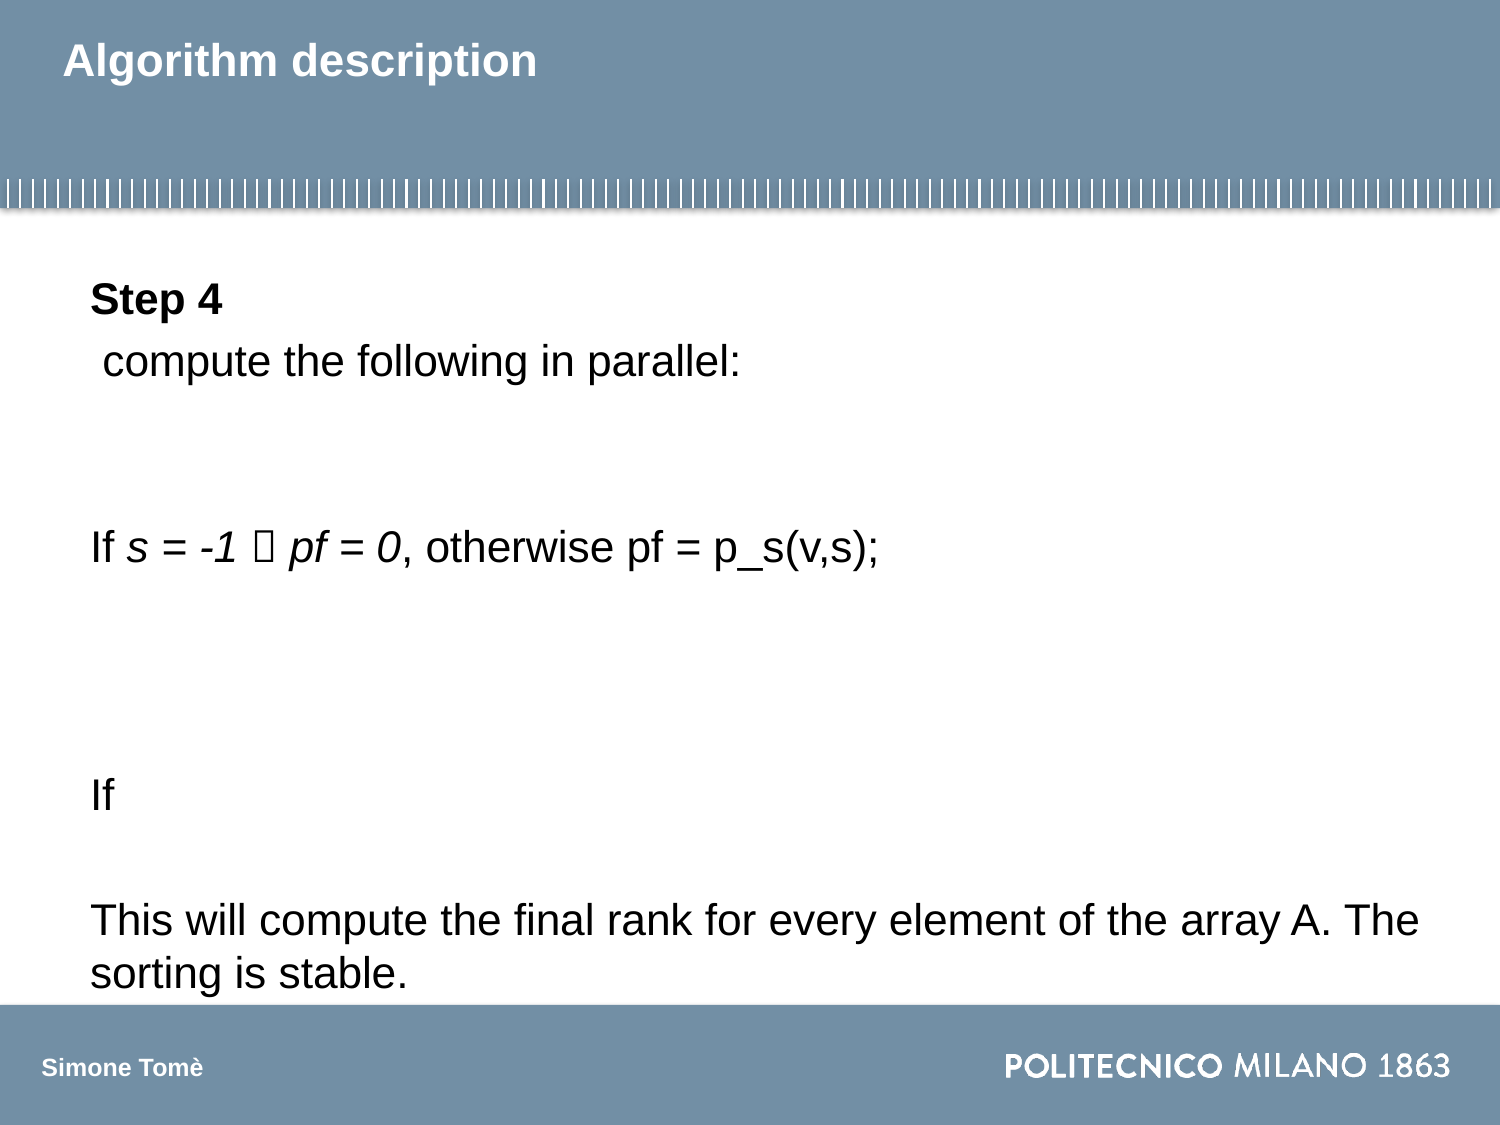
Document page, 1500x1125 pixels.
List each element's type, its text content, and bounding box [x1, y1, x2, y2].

picture [999, 1041, 1456, 1089]
title Algorithm description [47, 22, 1455, 161]
